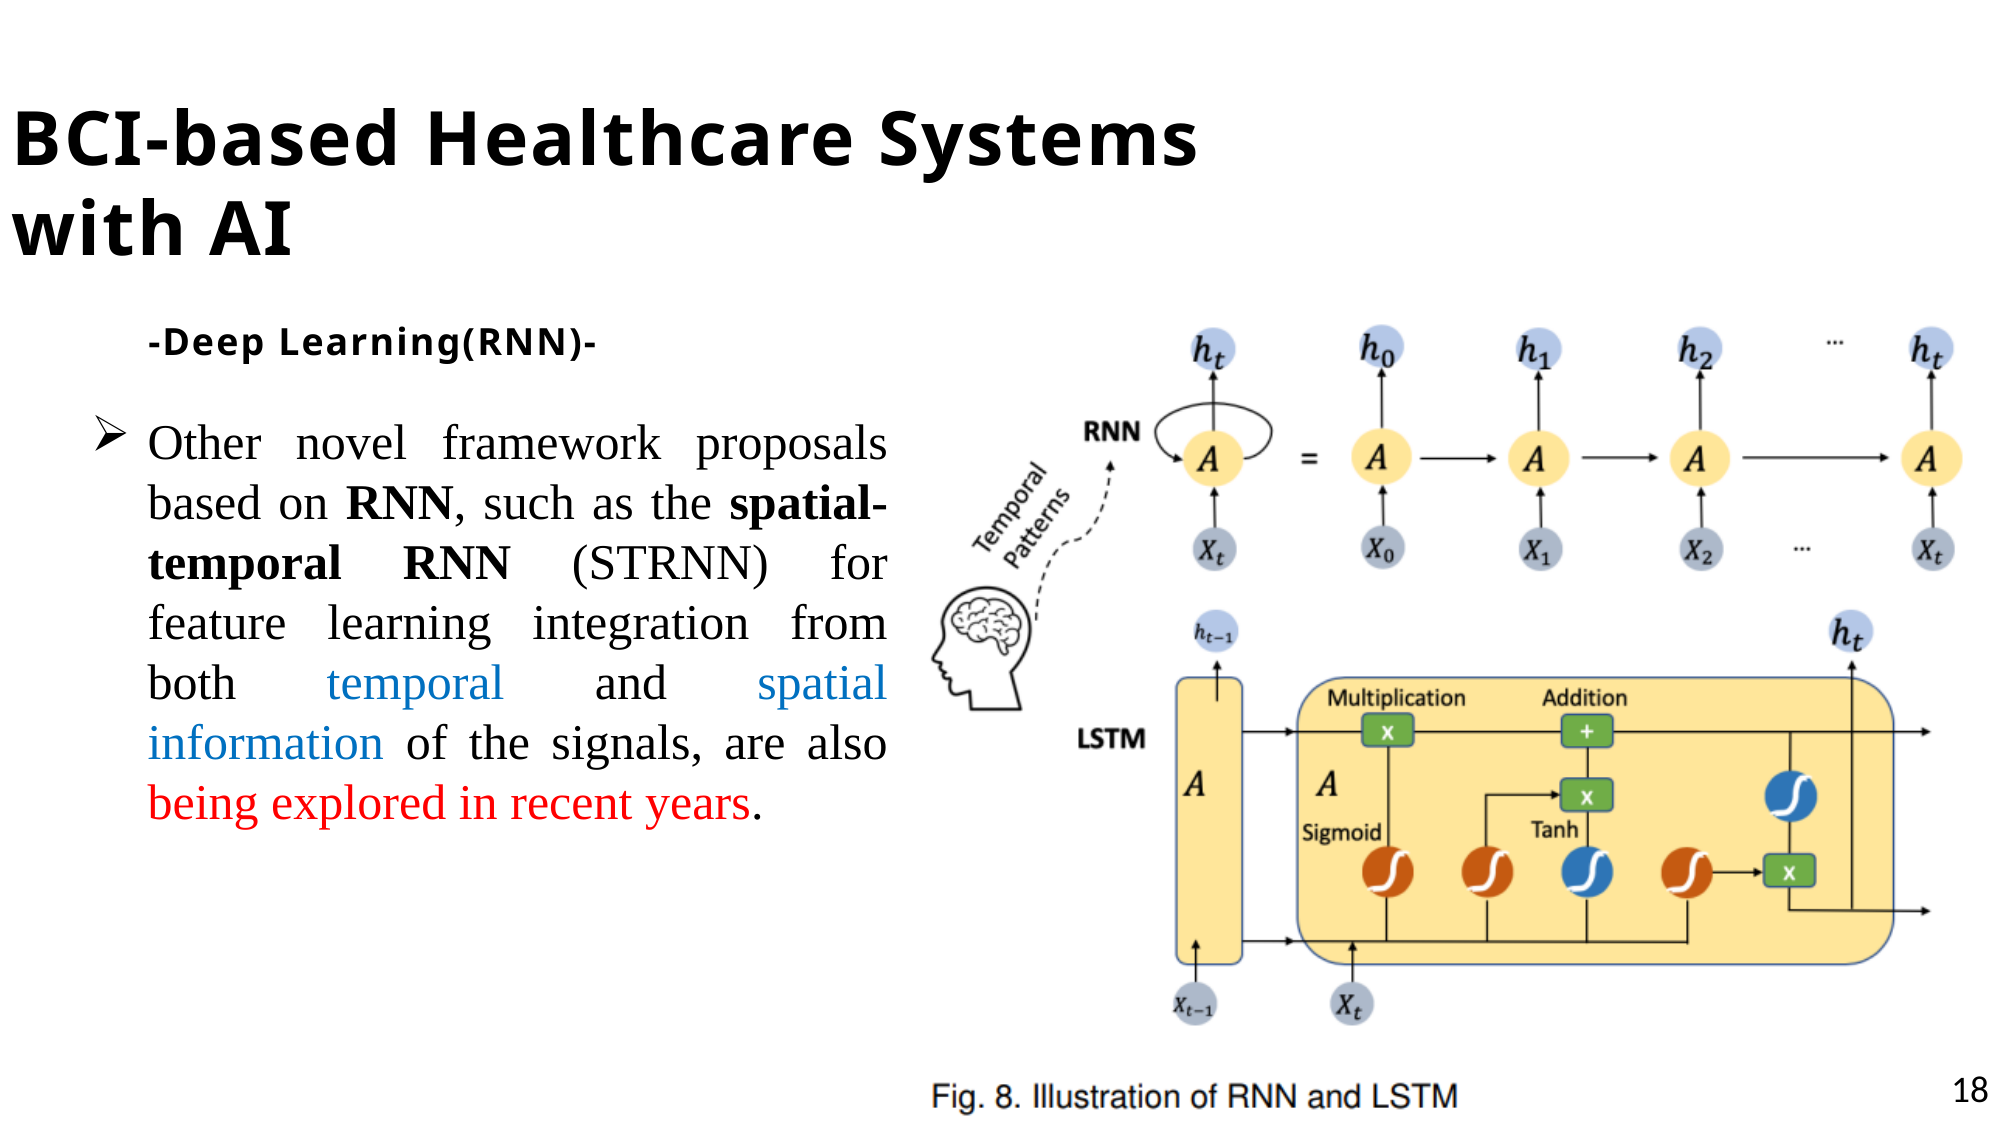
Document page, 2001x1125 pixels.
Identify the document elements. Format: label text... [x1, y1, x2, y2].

text_box Other novel framework proposals based on RNN, such as the spatial-temporal RNN (STRNN) for feature learning integration from both temporal and spatial information of the signals, are also being explored in recent years. [76, 402, 902, 838]
picture [902, 289, 2000, 1125]
text_box BCI-based Healthcare Systems with AI [0, 83, 1232, 278]
text_box -Deep Learning(RNN)- [0, 310, 873, 371]
